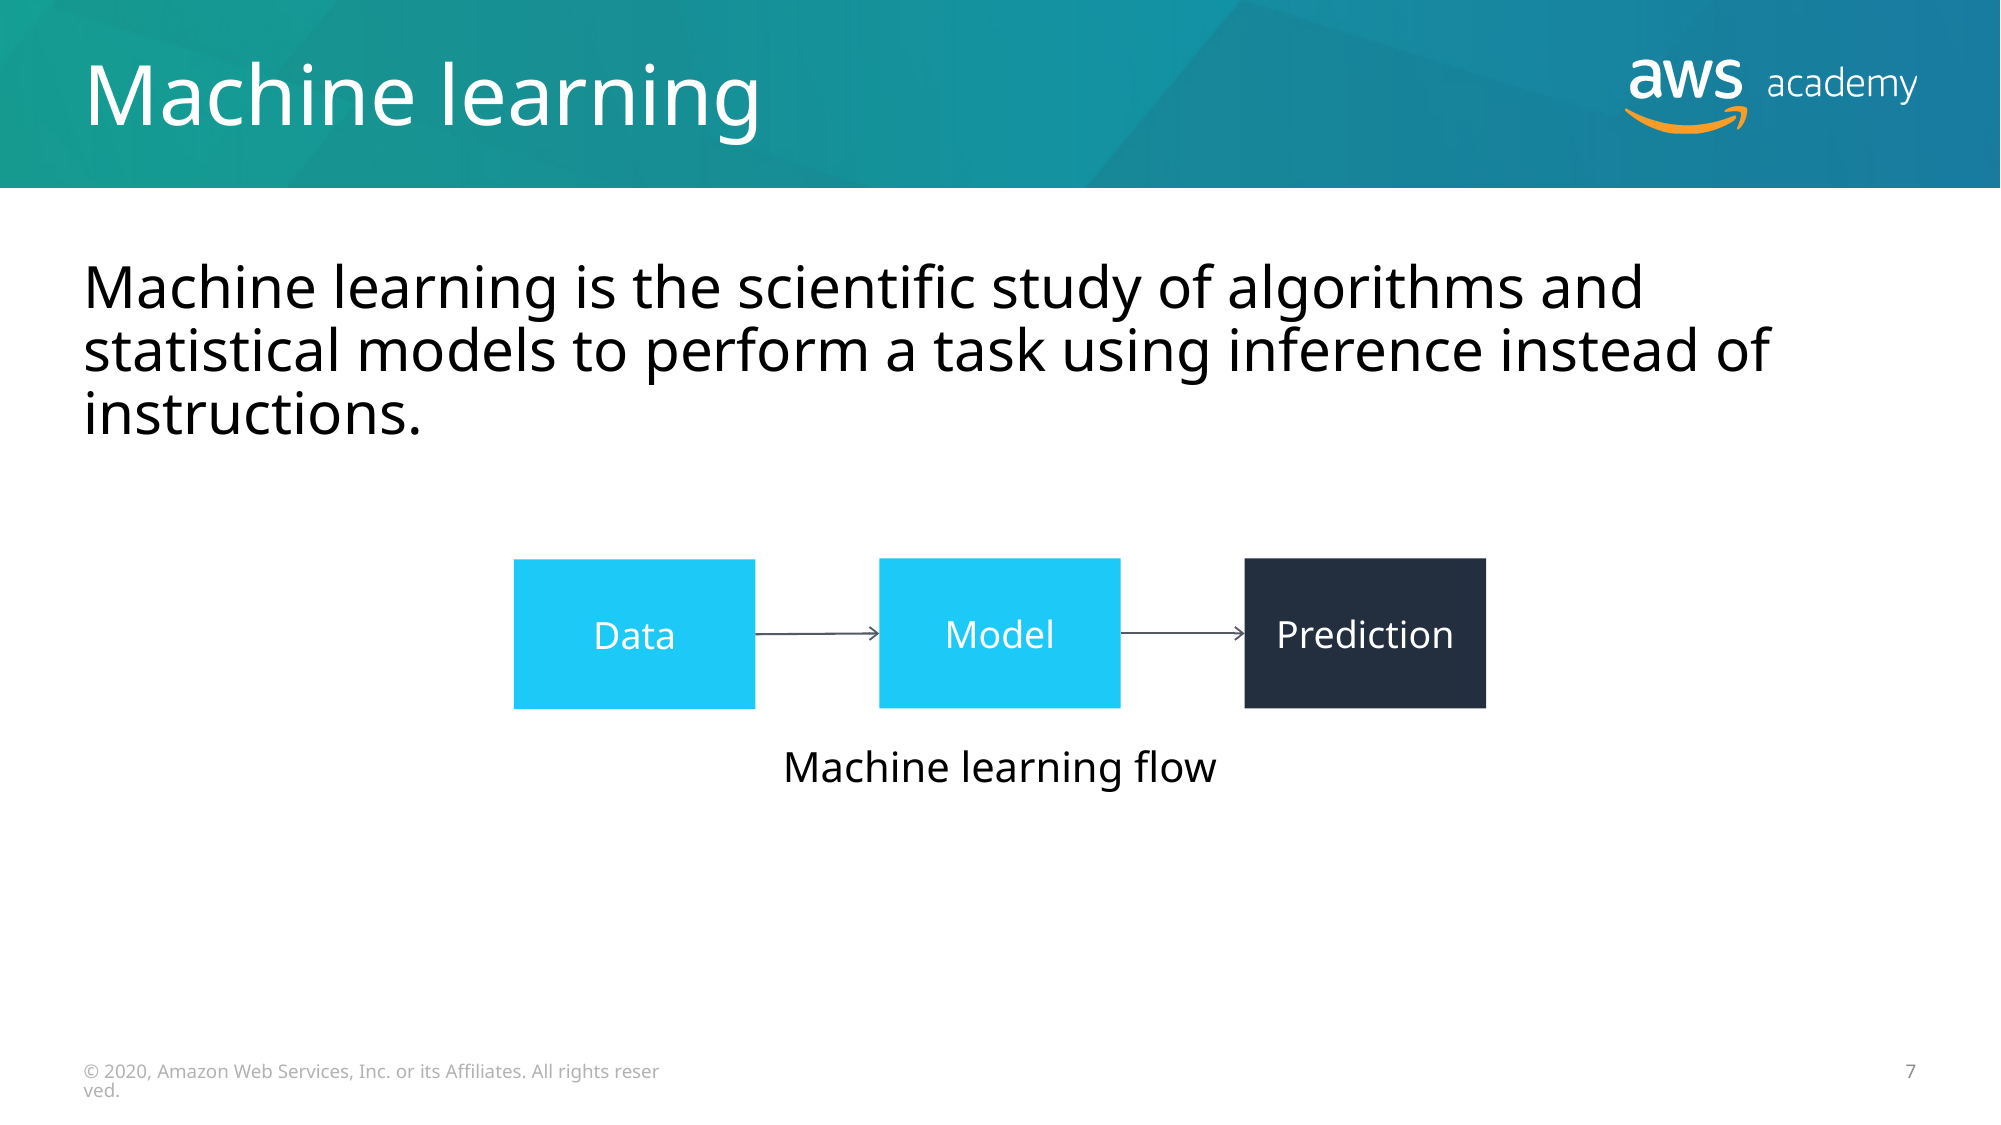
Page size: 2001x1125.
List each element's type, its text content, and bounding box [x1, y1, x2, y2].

footer © 2020, Amazon Web Services, Inc. or its Affiliates. All rights reserved. [68, 1042, 682, 1103]
picture [0, 0, 2000, 188]
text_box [513, 558, 1487, 799]
slide_number 7 [1481, 1042, 1932, 1103]
title Machine learning [68, 59, 1551, 138]
list Machine learning is the scientific study of algorithms and statistical models to perform a task using inference instead of instructions. [68, 250, 1932, 1014]
